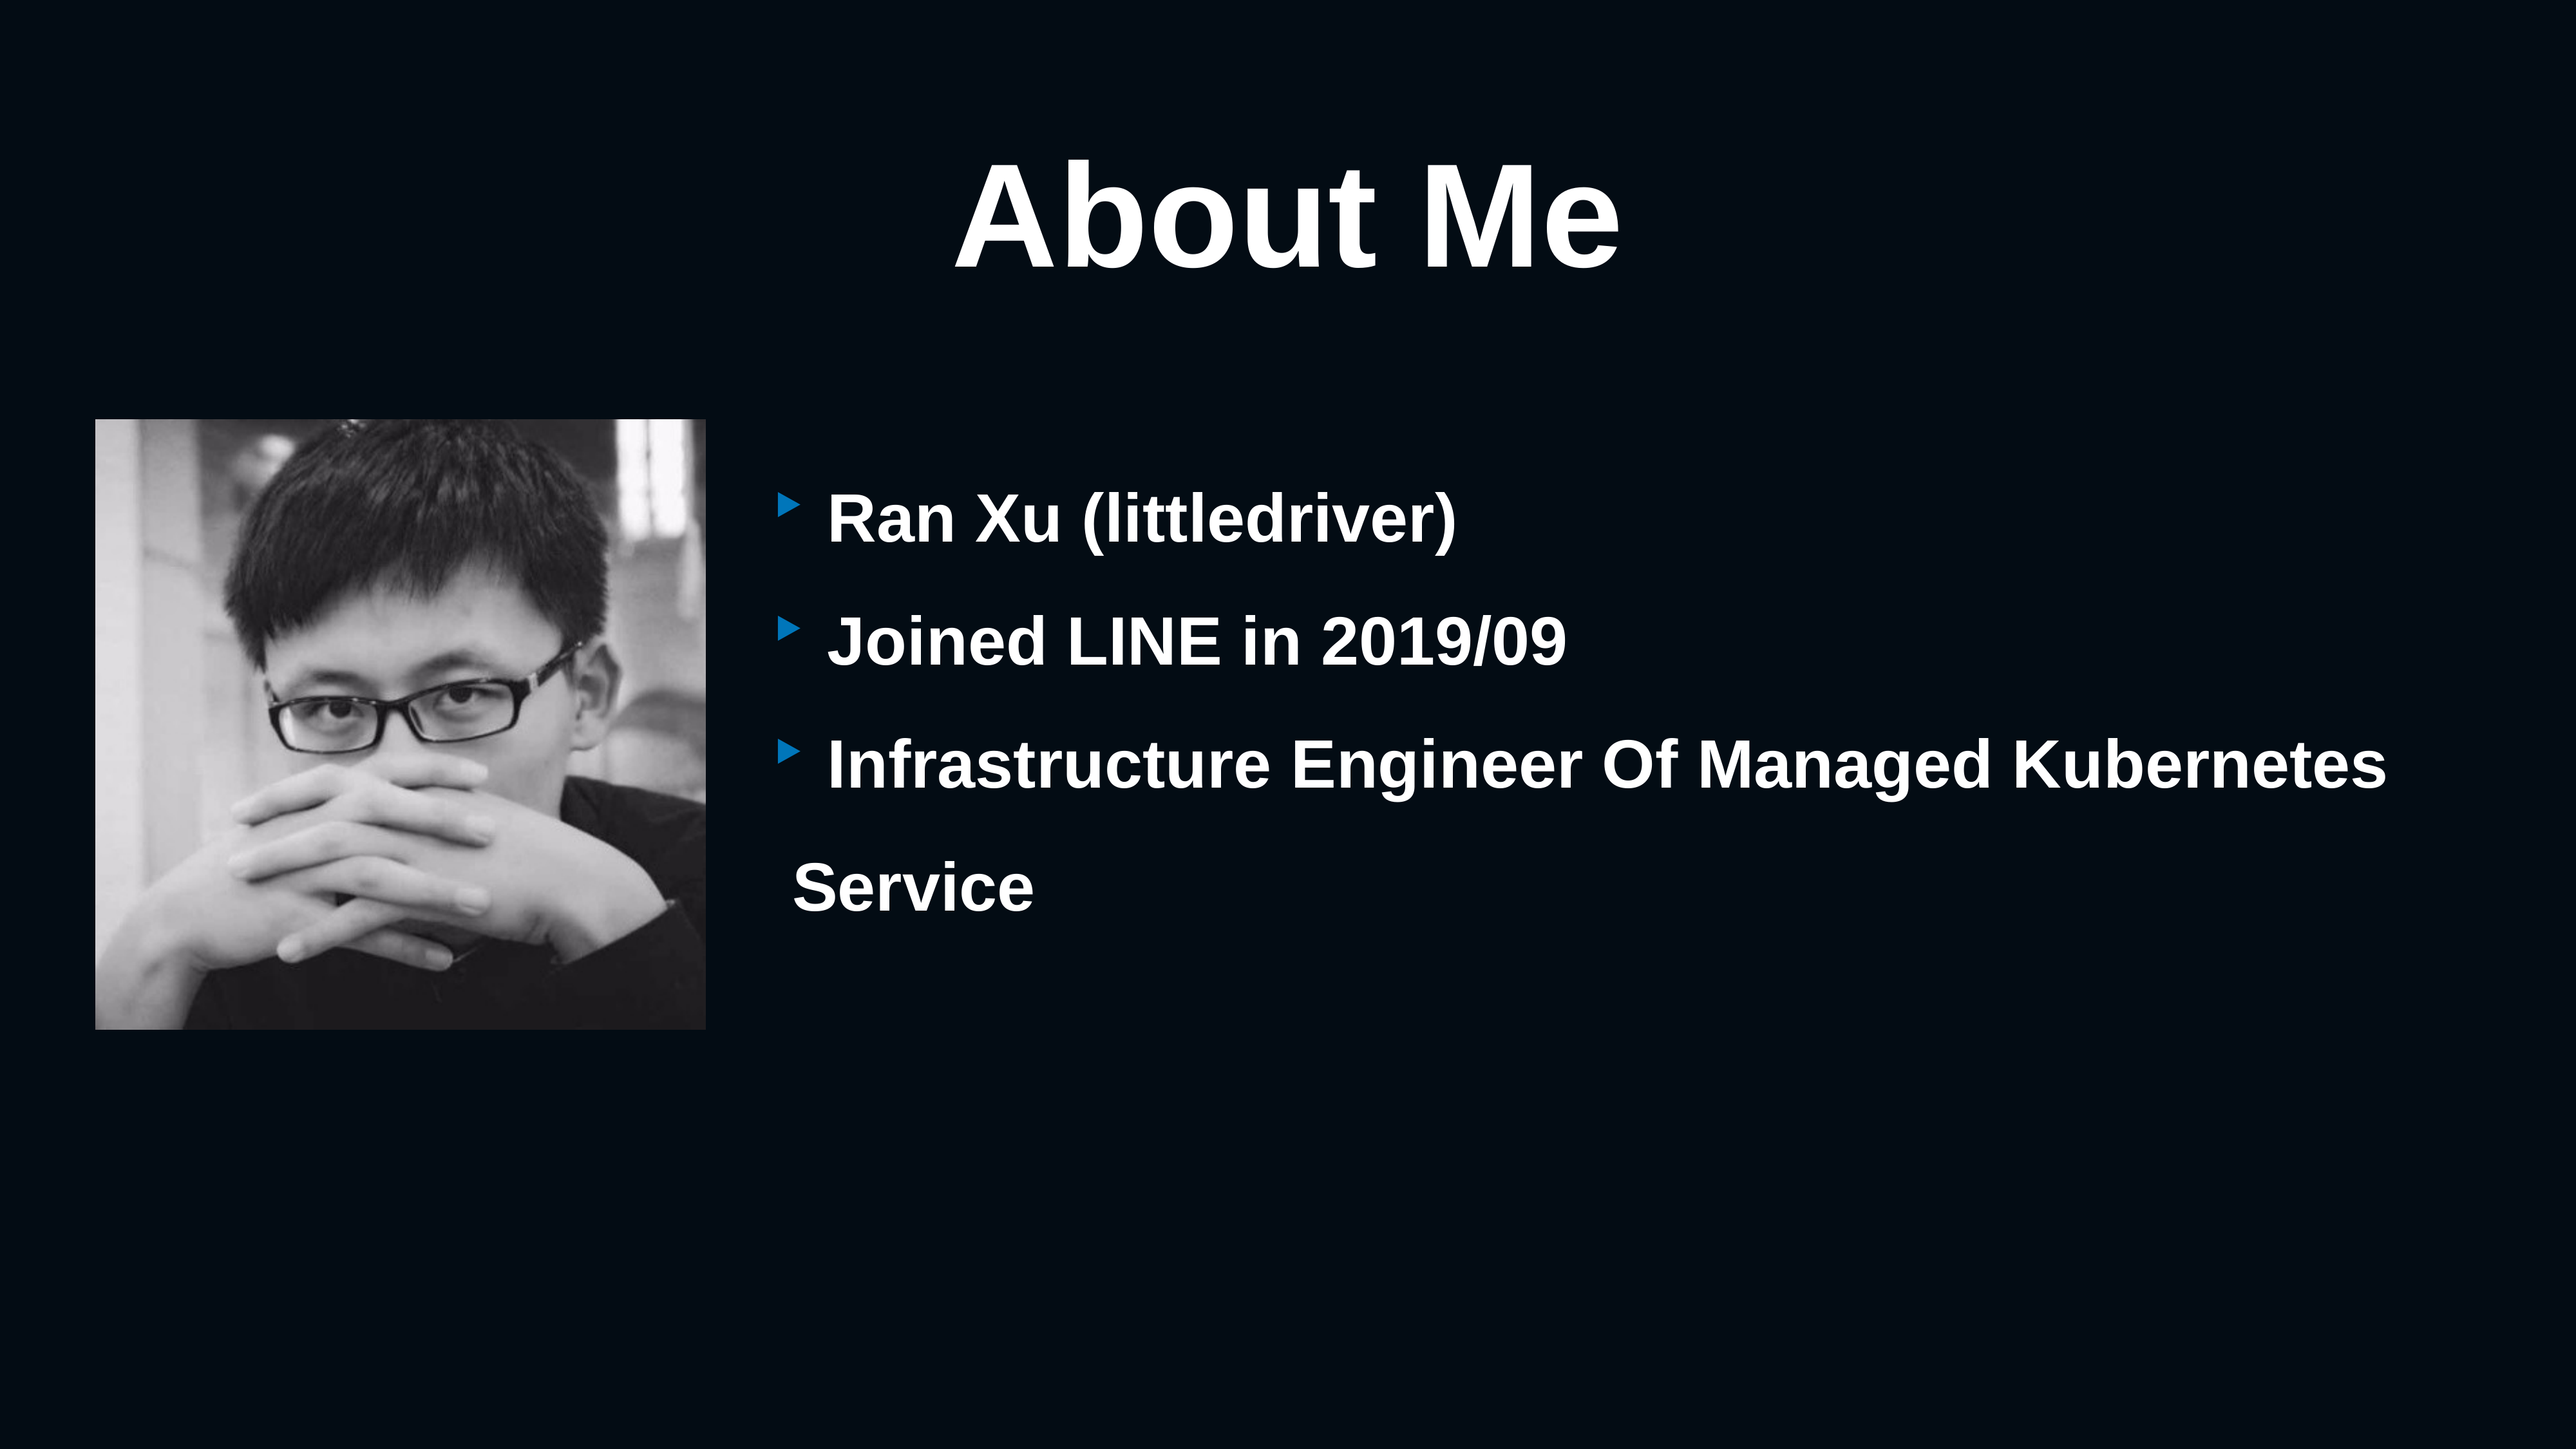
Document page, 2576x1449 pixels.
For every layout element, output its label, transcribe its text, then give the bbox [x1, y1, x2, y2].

picture [95, 419, 706, 1030]
text_box Ran Xu (littledriver) Joined LINE in 2019/09 Infrastructure Engineer Of Managed Kubernetes Service [762, 426, 2553, 1157]
list About Me [147, 140, 2429, 276]
